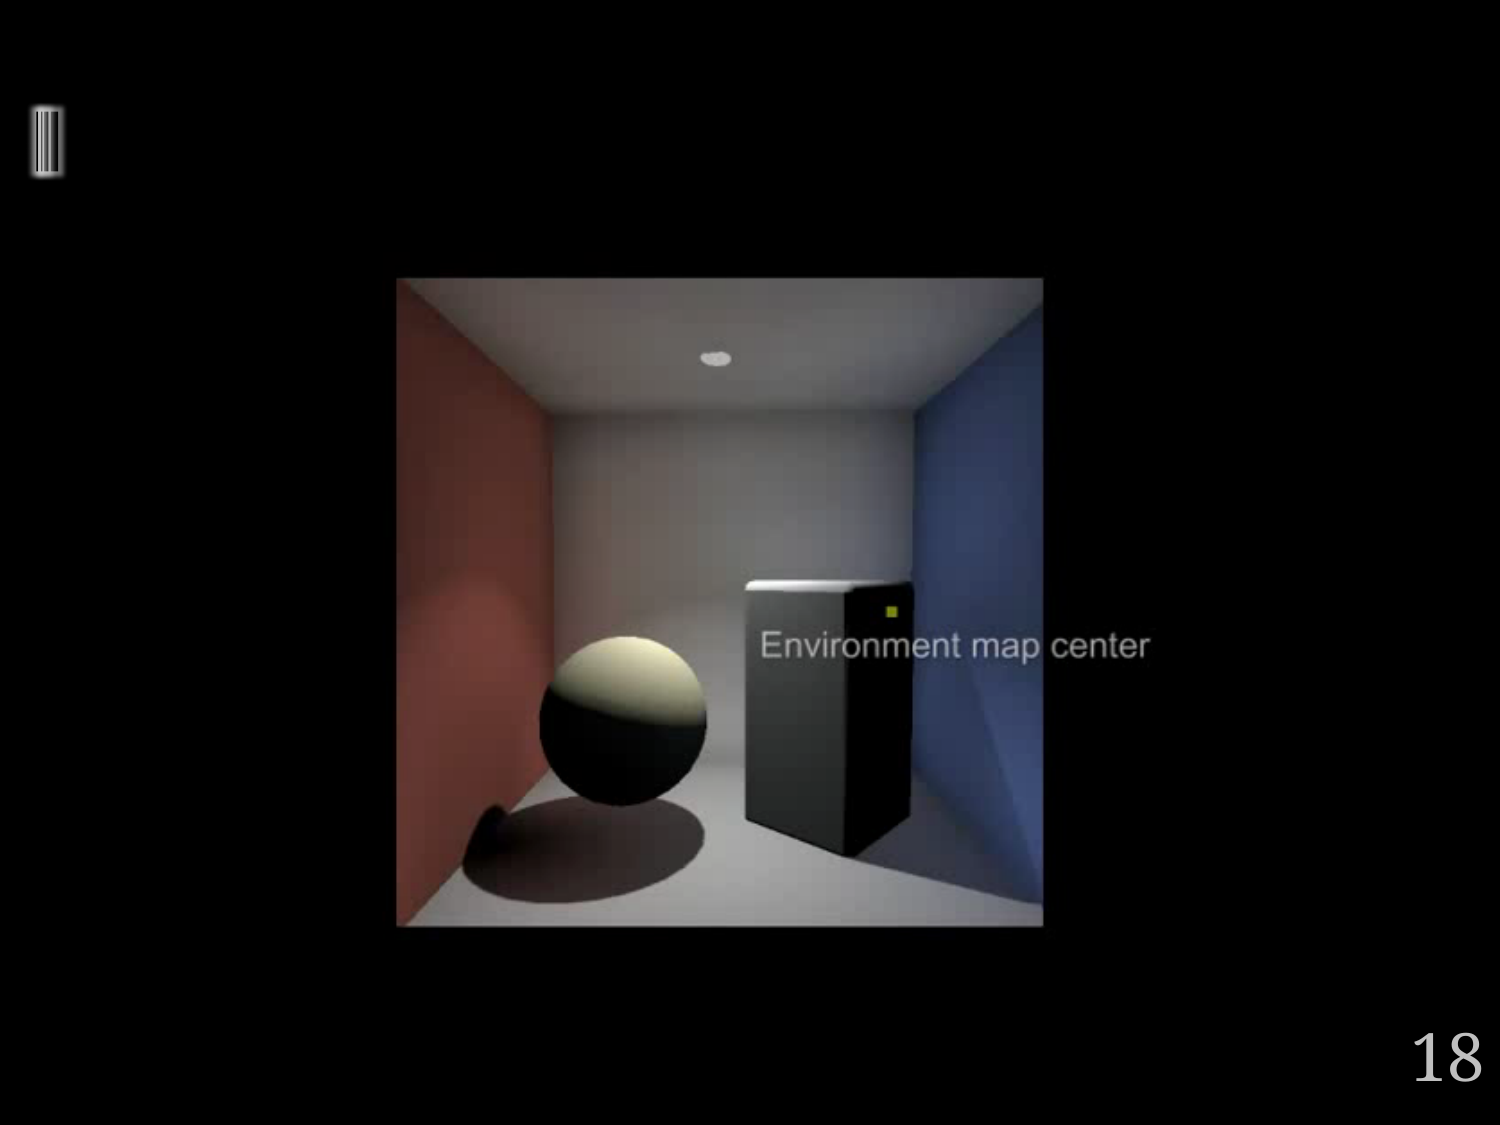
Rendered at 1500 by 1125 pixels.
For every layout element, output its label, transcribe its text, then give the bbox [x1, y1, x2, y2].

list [151, 222, 1302, 1085]
slide_number 18 [1371, 1007, 1500, 1125]
